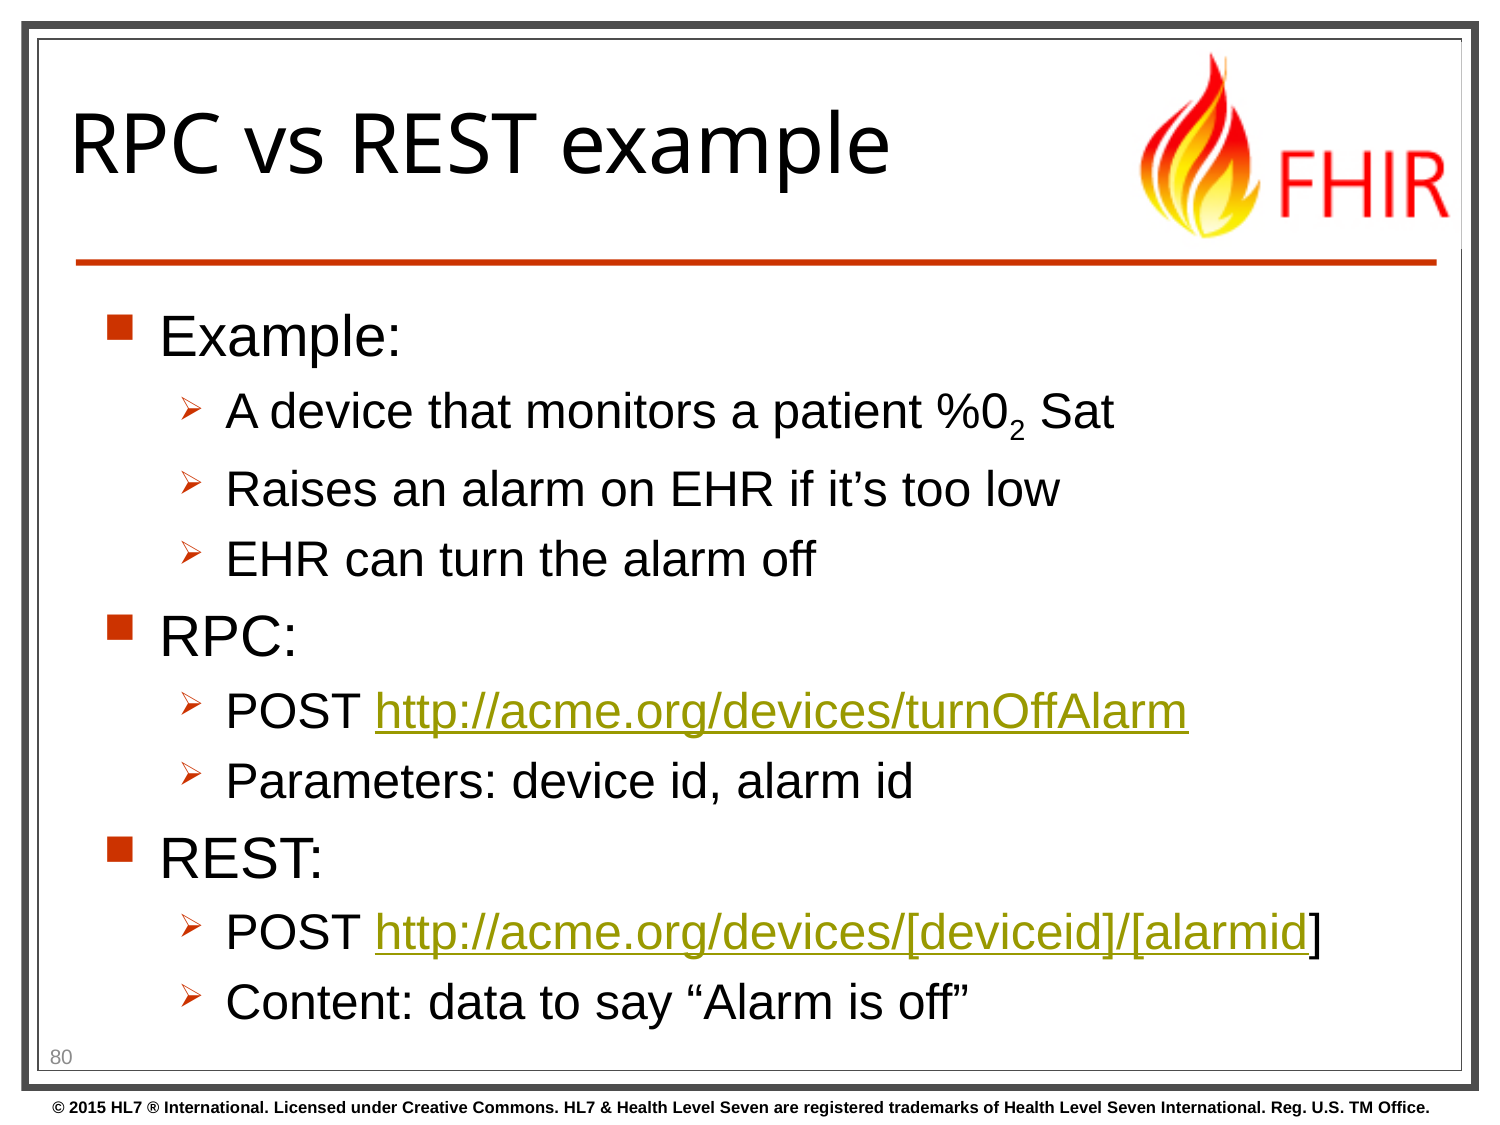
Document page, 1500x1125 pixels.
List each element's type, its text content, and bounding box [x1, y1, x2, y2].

slide_number 80 [23, 1018, 99, 1094]
picture [1128, 42, 1462, 249]
title RPC vs REST example [53, 54, 1128, 244]
list Example: A device that monitors a patient %02 Sat Raises an alarm on EHR if it’s too low EHR can turn the alarm off RPC: POST http://acme.org/devices/turnOffAlarm Parameters: device id, alarm id REST: POST http://acme.org/devices/[deviceid]/[alarmid] Content: data to say “Alarm is off” [88, 290, 1366, 1032]
